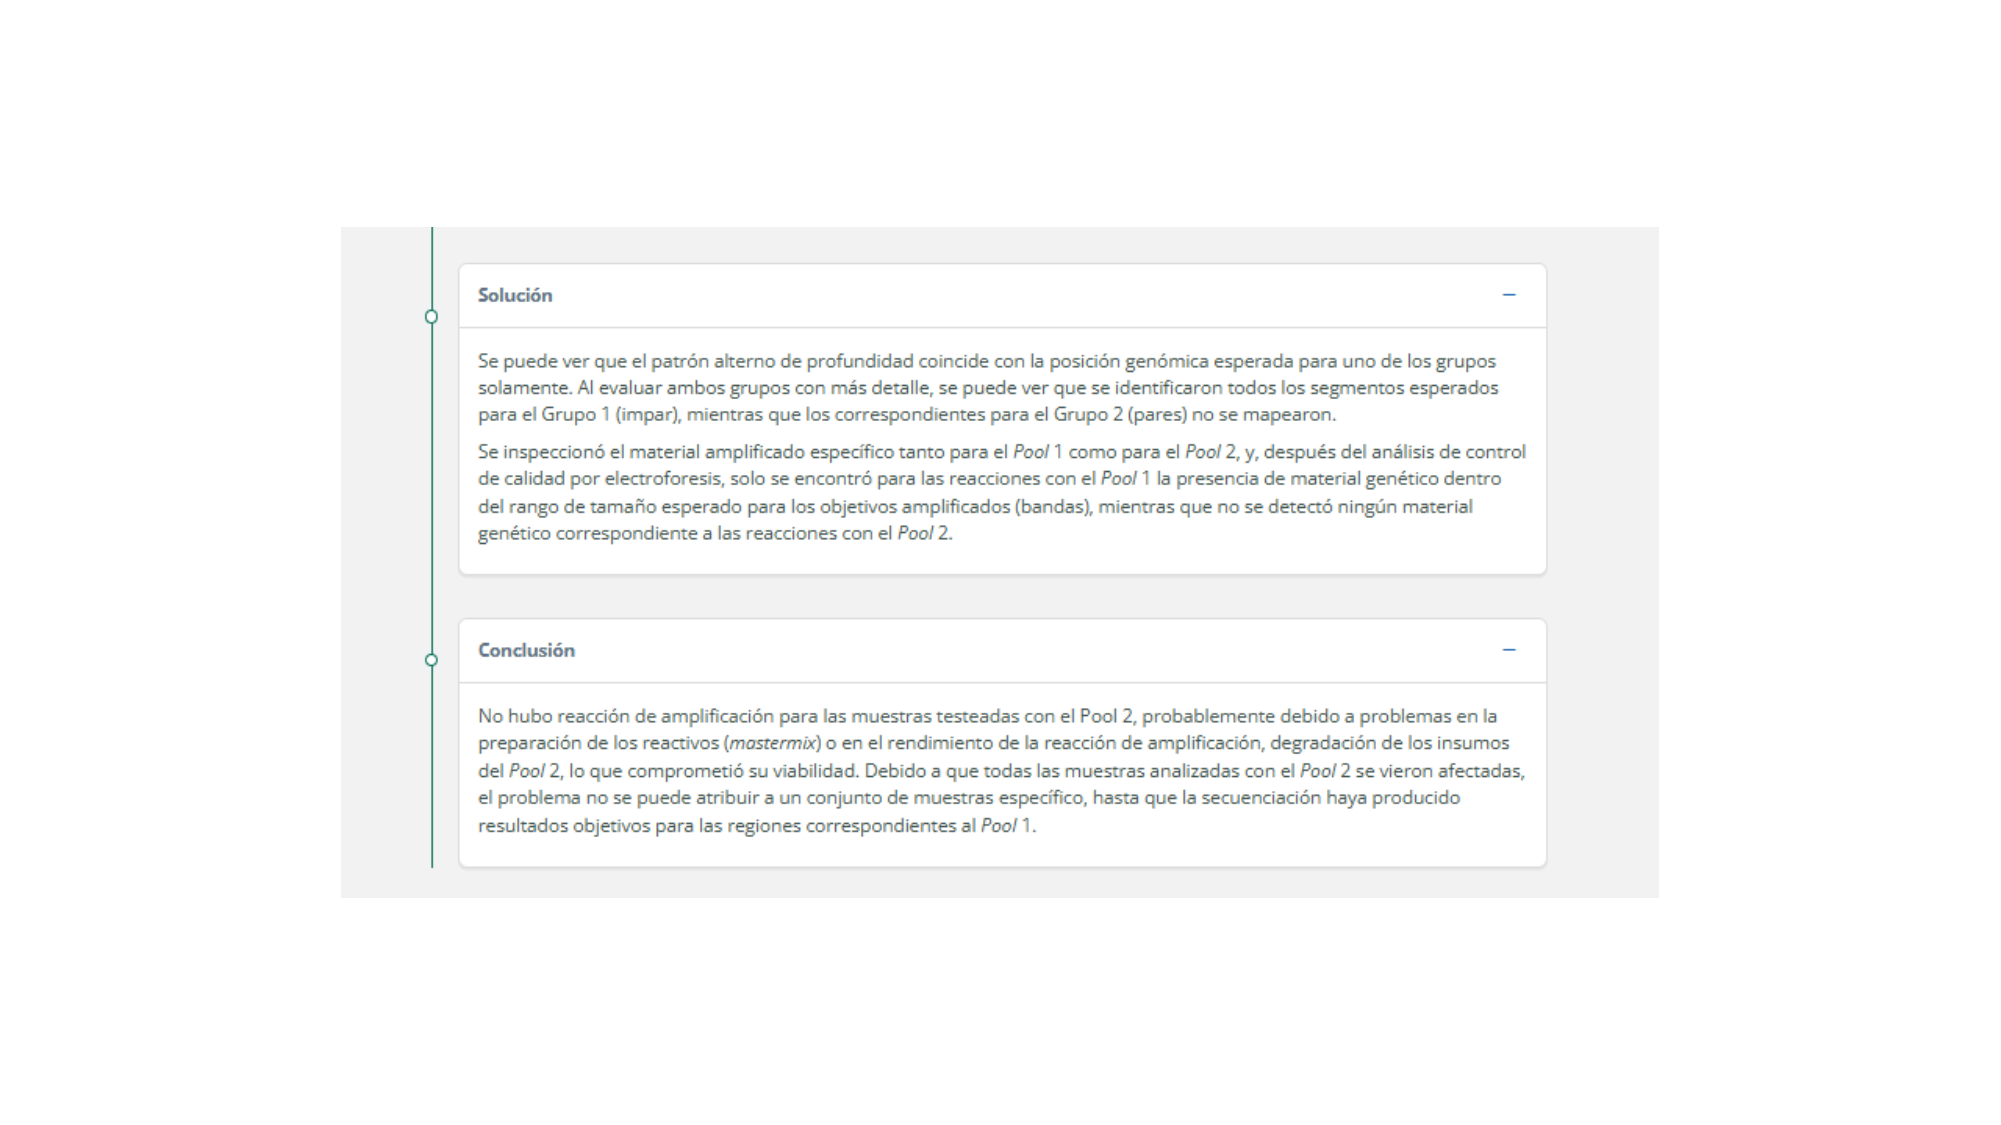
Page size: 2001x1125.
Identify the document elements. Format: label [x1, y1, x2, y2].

picture [340, 226, 1660, 899]
